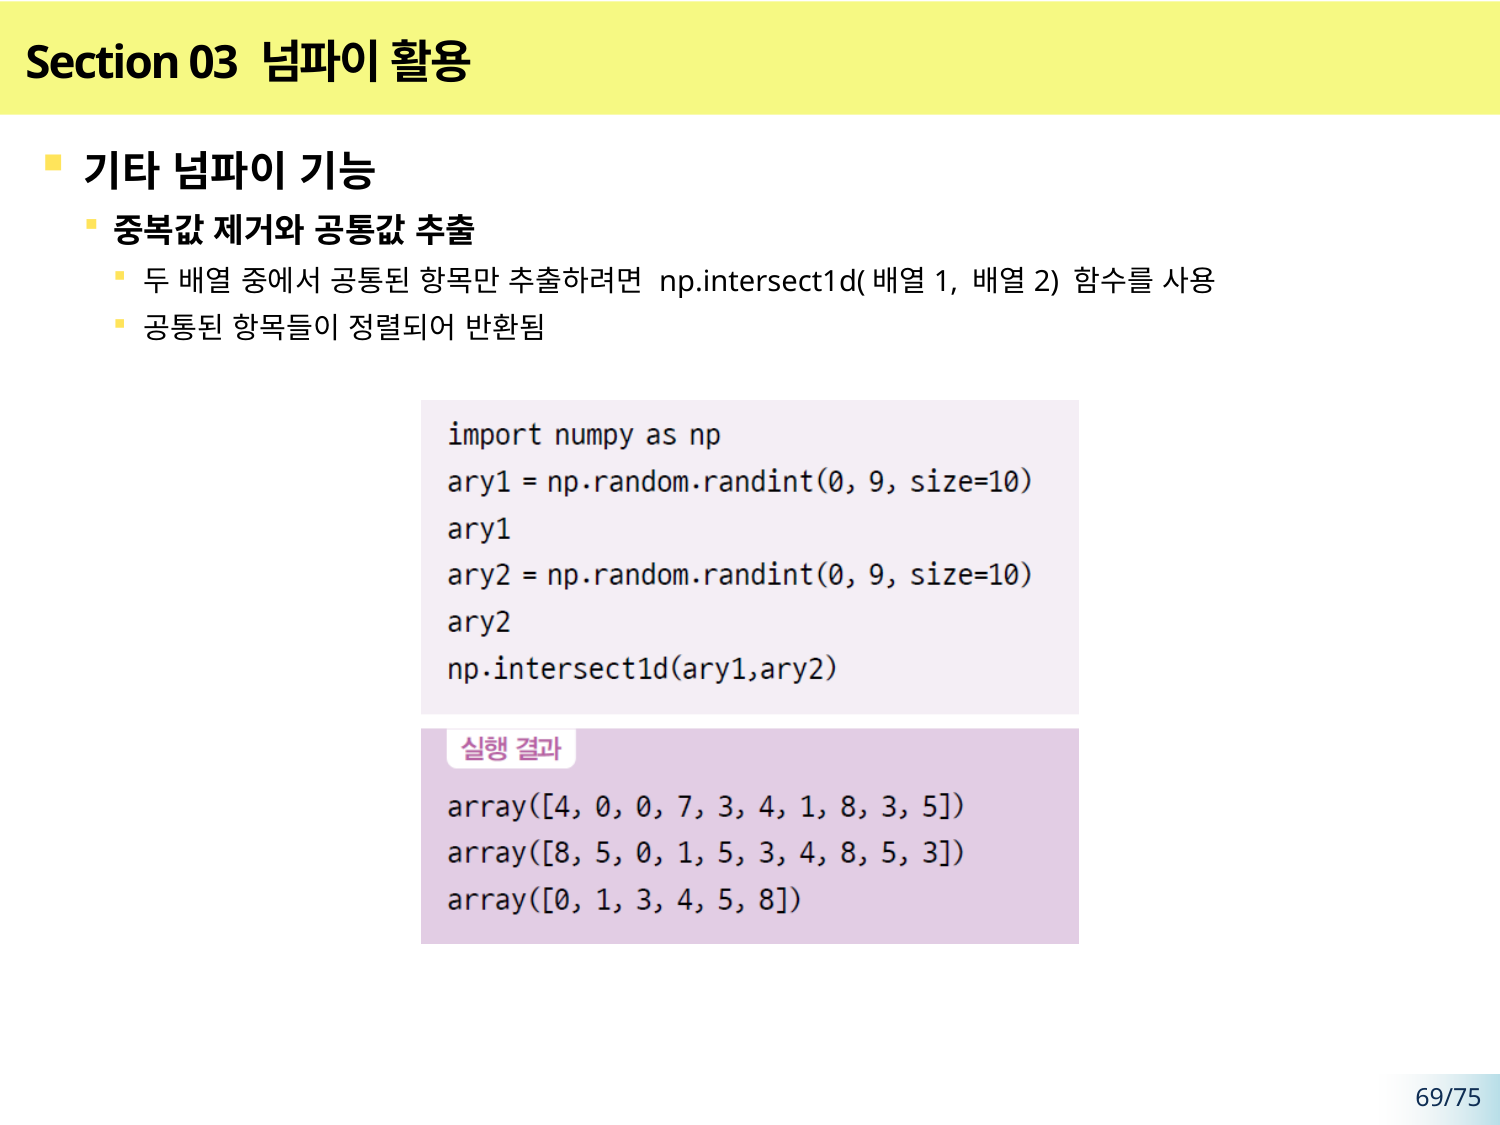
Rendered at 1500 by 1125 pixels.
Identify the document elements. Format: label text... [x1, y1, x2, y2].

picture [421, 399, 1079, 944]
list 기타 넘파이 기능 중복값 제거와 공통값 추출 두 배열 중에서 공통된 항목만 추출하려면 np.intersect1d(배열1, 배열2) 함수를 사용 공통된 항목들이 정렬되어 반환됨 [10, 126, 1481, 1057]
title Section 03 넘파이 활용 [10, 21, 1288, 99]
